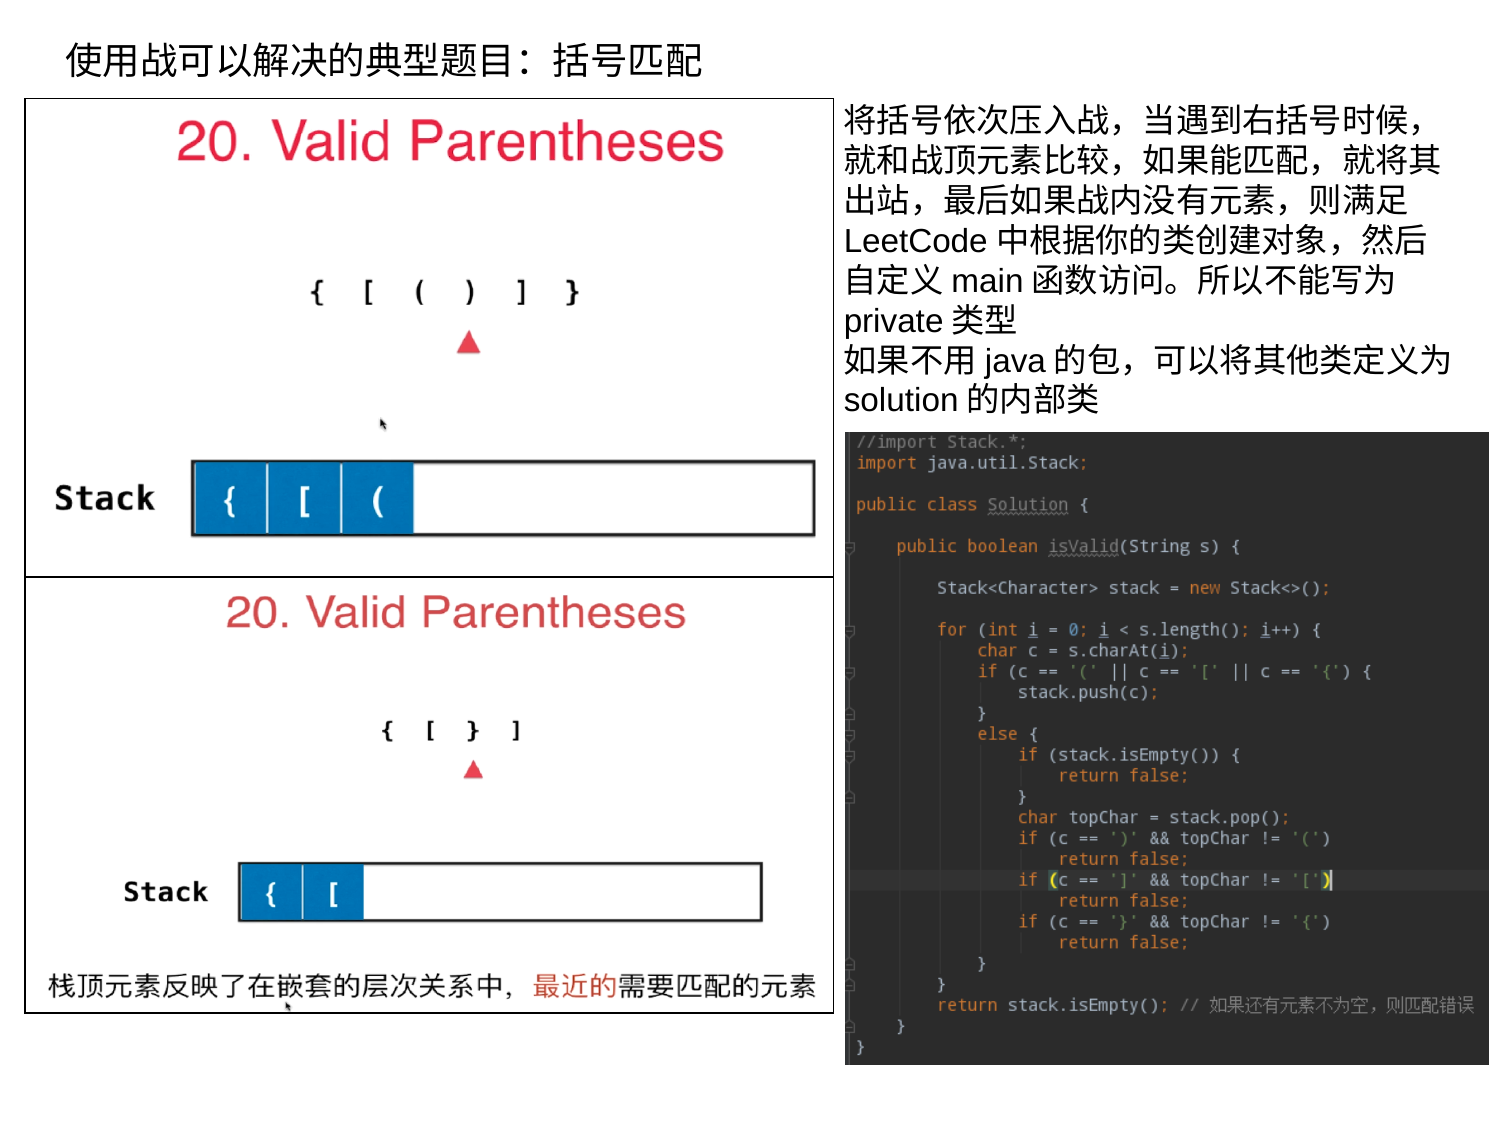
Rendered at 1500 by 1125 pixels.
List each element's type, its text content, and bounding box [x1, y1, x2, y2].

title 使用战可以解决的典型题目：括号匹配 [64, 30, 1415, 88]
picture [25, 98, 833, 1013]
picture [844, 432, 1489, 1065]
text_box 将括号依次压入战，当遇到右括号时候，就和战顶元素比较，如果能匹配，就将其出站，最后如果战内没有元素，则满足 LeetCode中根据你的类创建对象，然后自定义main函数访问。所以不能写为private类型 如果不用java的包，可以将其他类定义为solution的内部类 [843, 99, 1460, 421]
